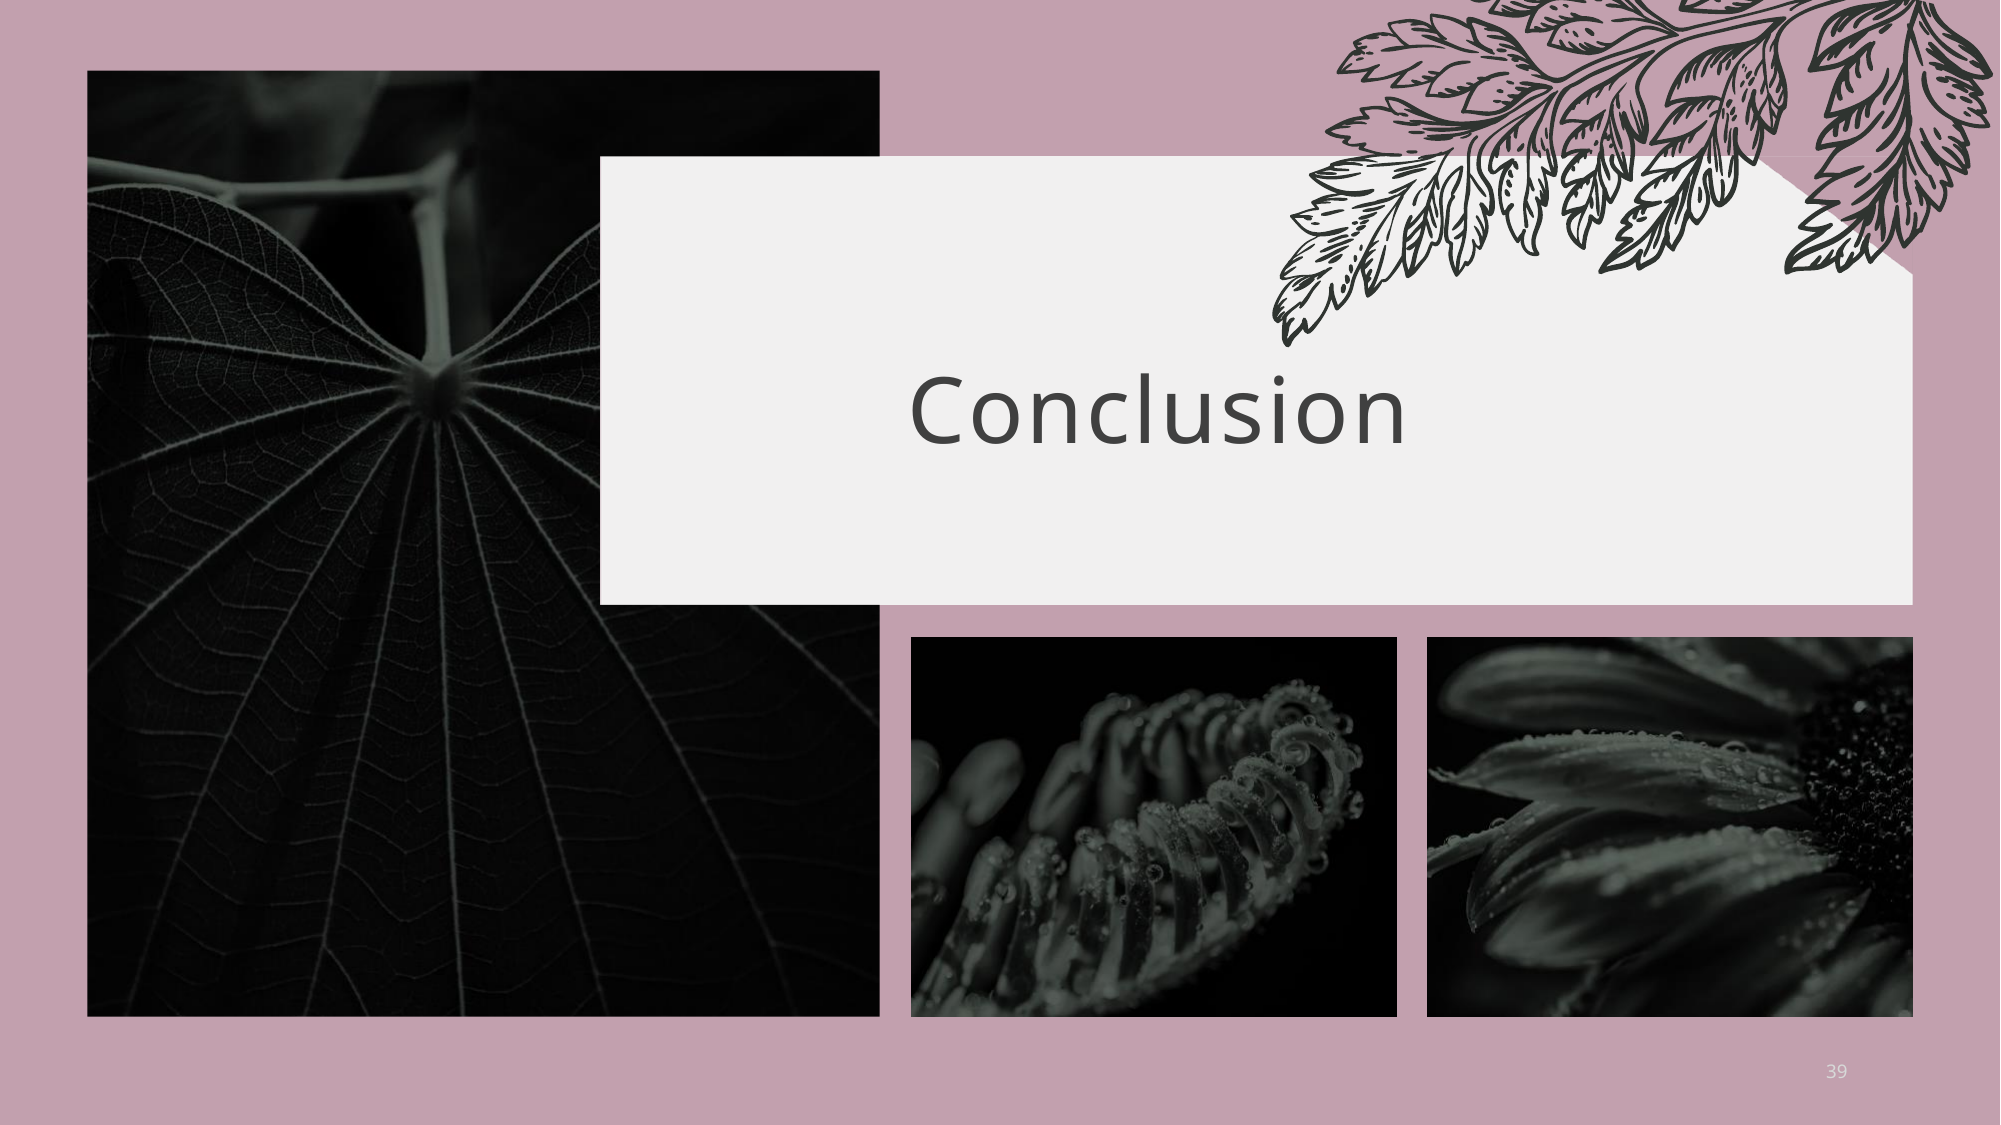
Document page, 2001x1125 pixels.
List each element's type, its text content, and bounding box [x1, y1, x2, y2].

picture [1443, 171, 1459, 221]
picture [1623, 203, 1667, 243]
slide_number 39 [1412, 1042, 1863, 1103]
picture [1368, 156, 1419, 163]
picture [1406, 249, 1414, 268]
picture [1626, 156, 1630, 169]
picture [1885, 184, 1896, 240]
picture [1407, 230, 1420, 246]
picture [1567, 179, 1592, 209]
picture [1597, 175, 1602, 208]
picture [1691, 156, 1733, 218]
picture [1614, 156, 1622, 171]
picture [1651, 156, 1692, 170]
picture [1524, 156, 1550, 252]
picture [87, 70, 1913, 1017]
picture [1862, 203, 1885, 255]
picture [1434, 187, 1440, 211]
picture [1641, 221, 1666, 263]
picture [1407, 216, 1423, 236]
picture [1427, 637, 1913, 1017]
picture [1897, 163, 1913, 240]
picture [1280, 156, 1444, 324]
title Conclusion [892, 324, 1934, 471]
picture [911, 637, 1397, 1017]
picture [1493, 156, 1527, 237]
picture [1460, 156, 1489, 268]
picture [1439, 156, 1467, 263]
picture [1797, 156, 1898, 253]
picture [1579, 190, 1598, 243]
picture [1571, 215, 1580, 237]
picture [1319, 156, 1913, 324]
picture [1641, 161, 1695, 201]
picture [1416, 201, 1440, 264]
picture [1601, 156, 1617, 197]
picture [1565, 156, 1597, 182]
picture [1793, 222, 1862, 267]
picture [1609, 235, 1650, 265]
picture [1669, 199, 1687, 243]
